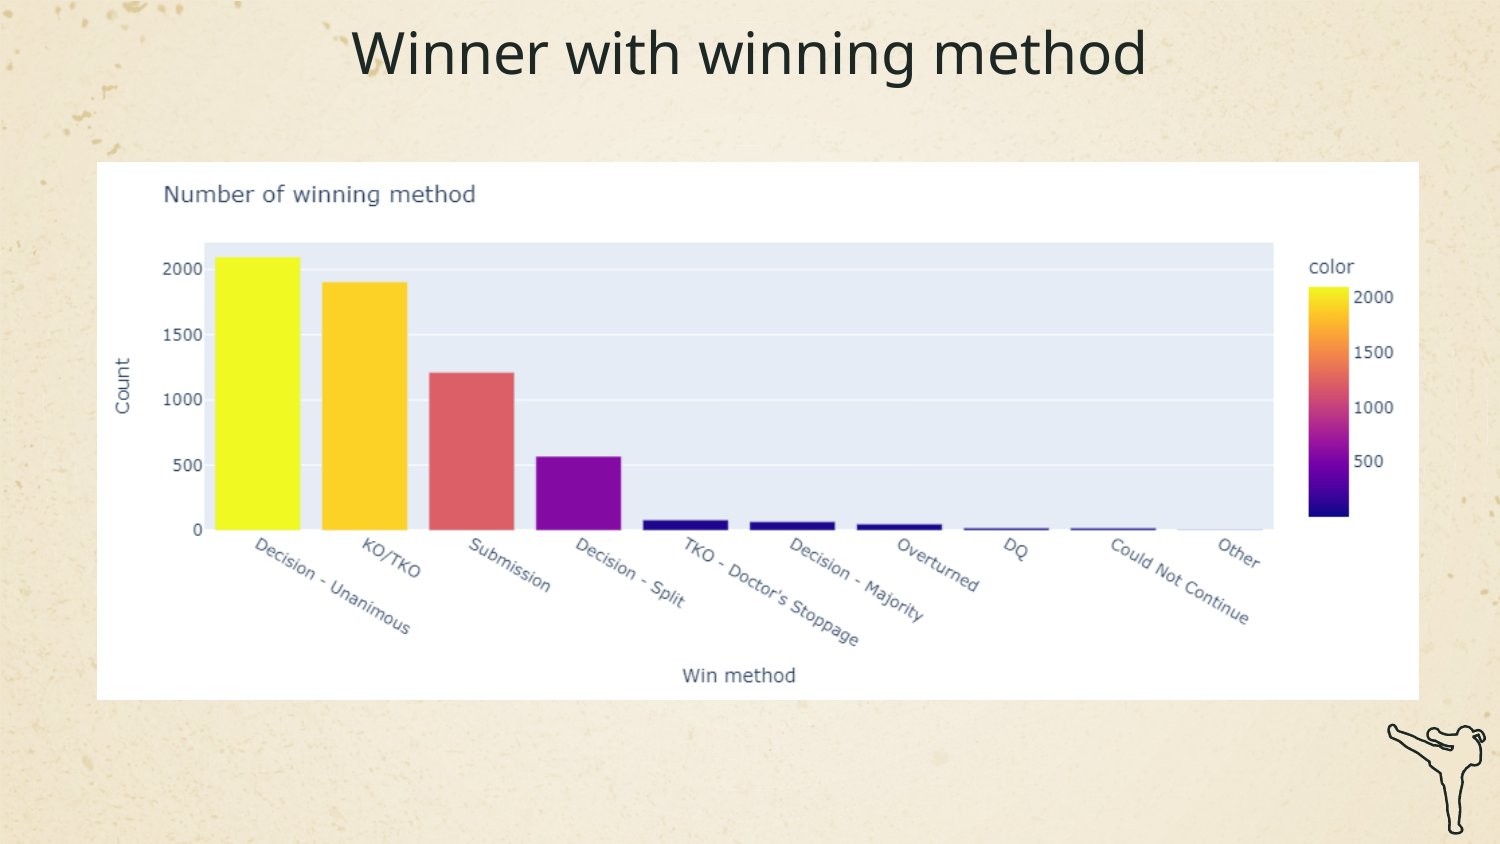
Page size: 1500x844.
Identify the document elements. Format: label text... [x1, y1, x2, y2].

text_box [1389, 726, 1484, 832]
text_box [1387, 723, 1486, 835]
picture [2, 2, 1500, 844]
title Winner with winning method [224, 17, 1276, 124]
